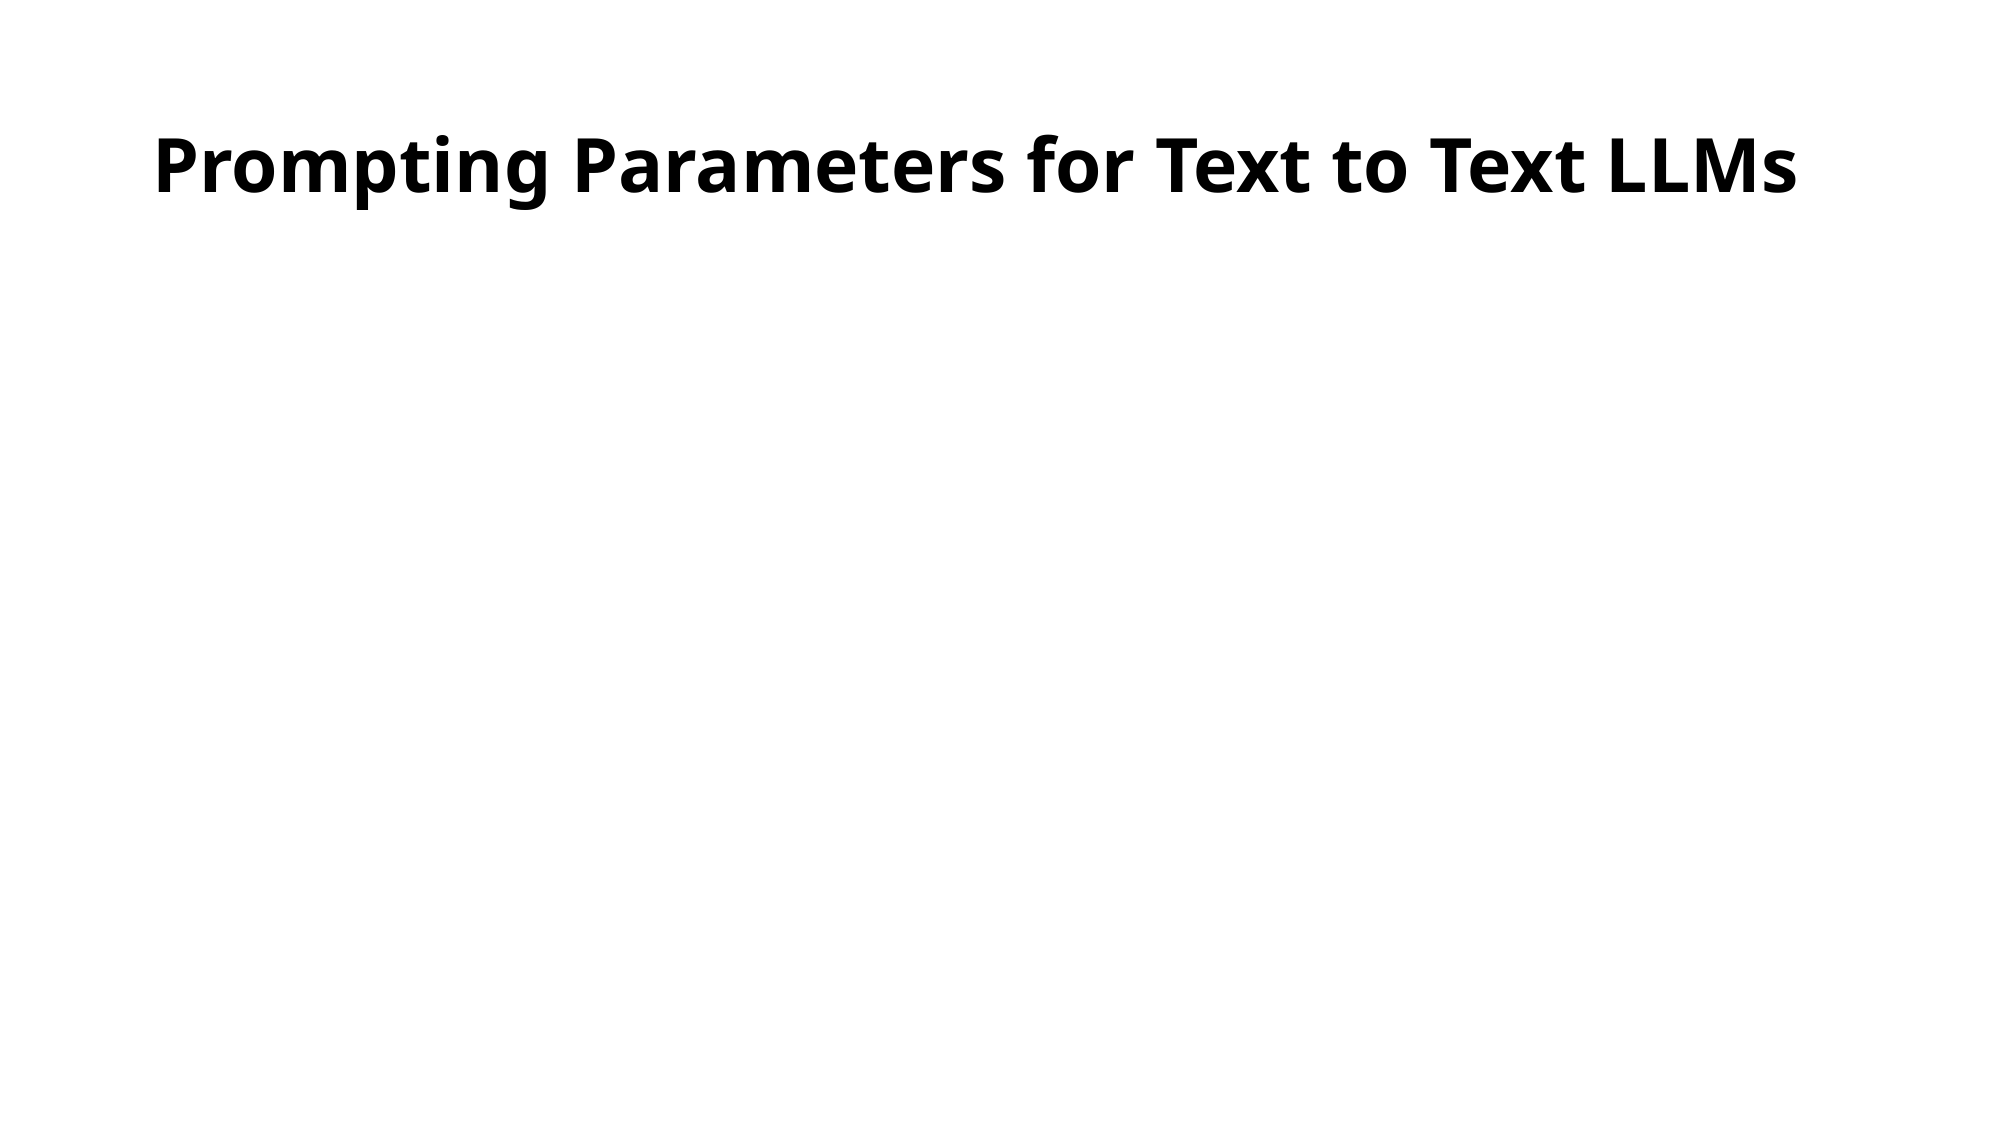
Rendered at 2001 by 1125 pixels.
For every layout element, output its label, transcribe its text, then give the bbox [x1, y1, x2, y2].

title Prompting Parameters for Text to Text LLMs [137, 59, 1863, 278]
